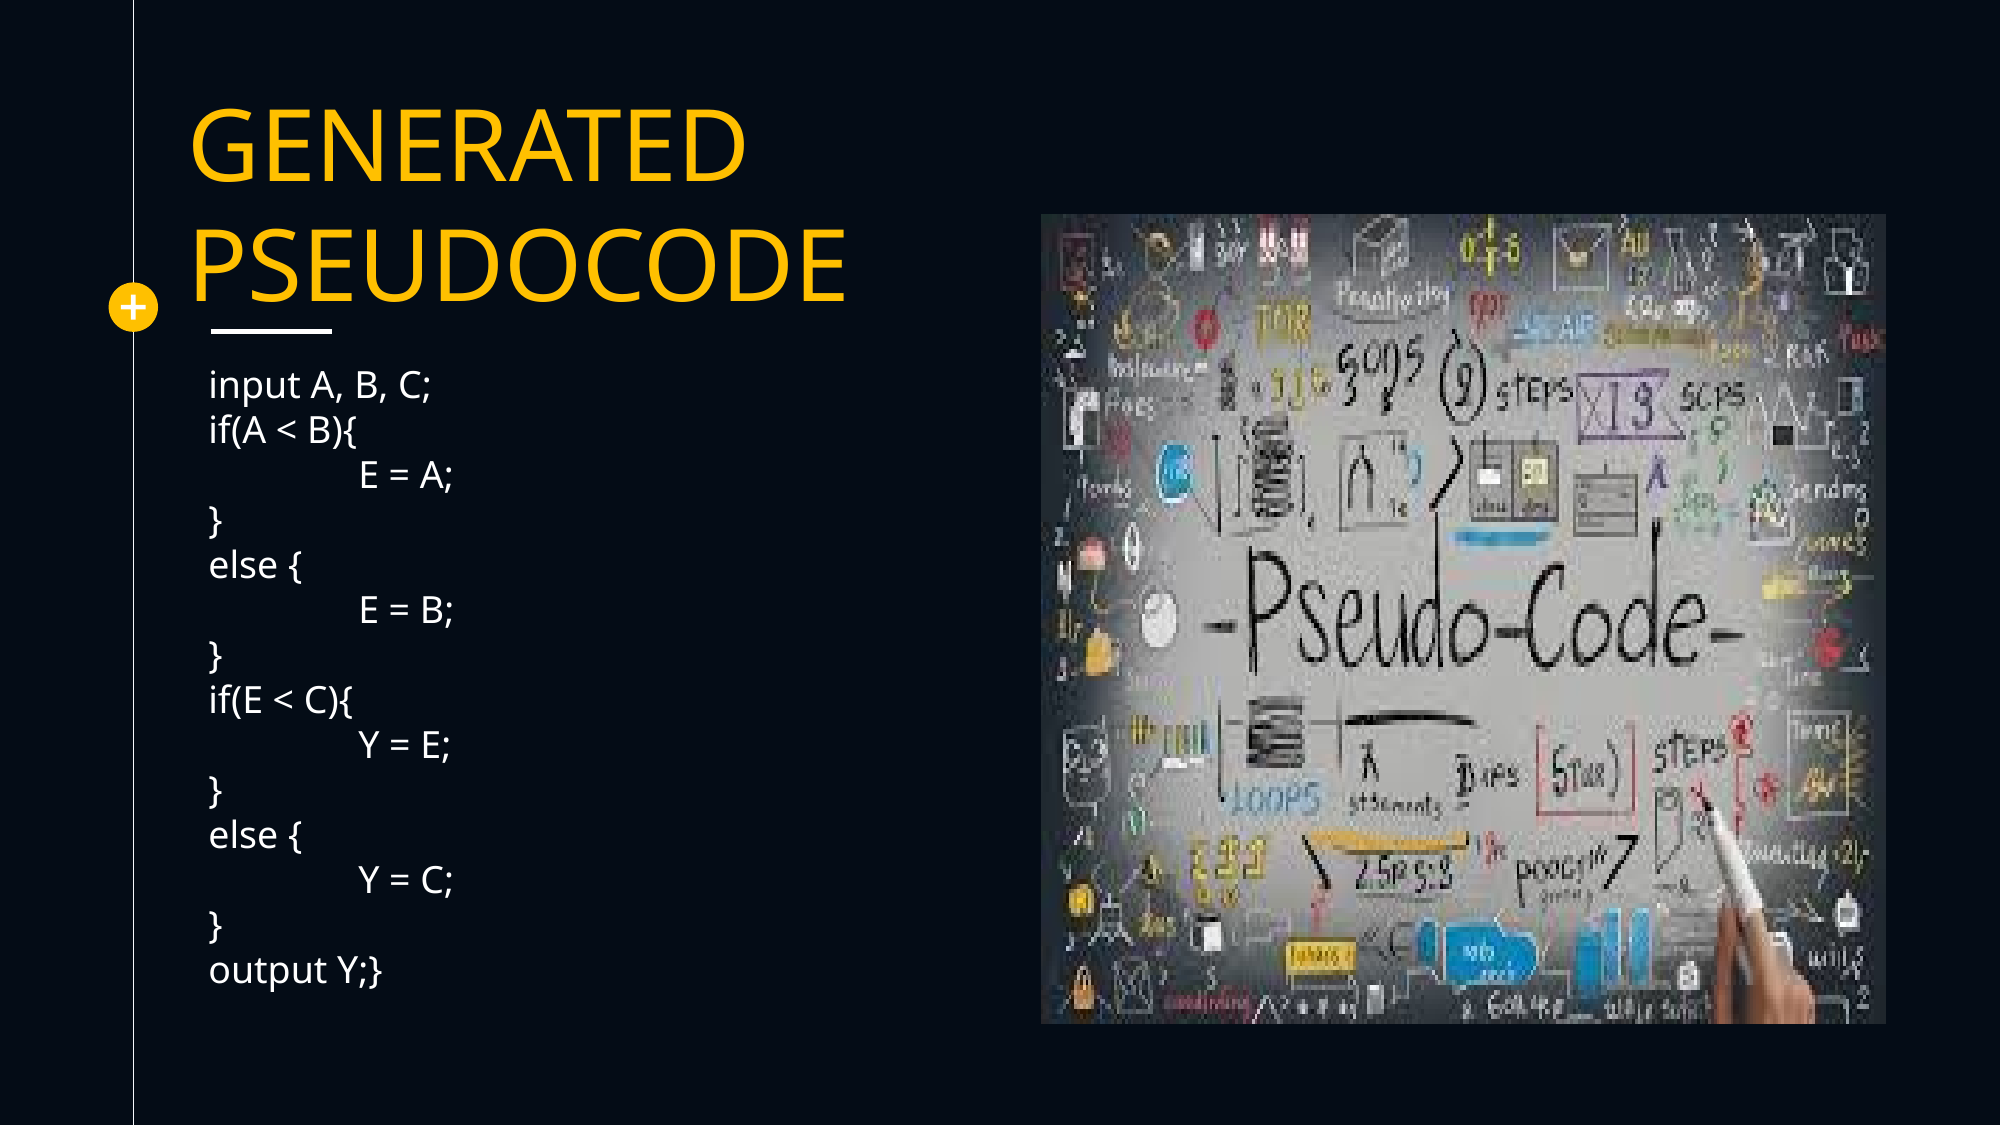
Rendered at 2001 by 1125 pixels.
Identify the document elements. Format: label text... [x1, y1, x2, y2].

text_box input A, B, C; if(A < B){ E = A; } else { E = B; } if(E < C){ Y = E; } else { Y = C; } output Y;} [193, 354, 861, 876]
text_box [108, 282, 159, 332]
text_box GENERATED PSEUDOCODE [172, 74, 1027, 330]
picture [1041, 213, 1887, 1024]
